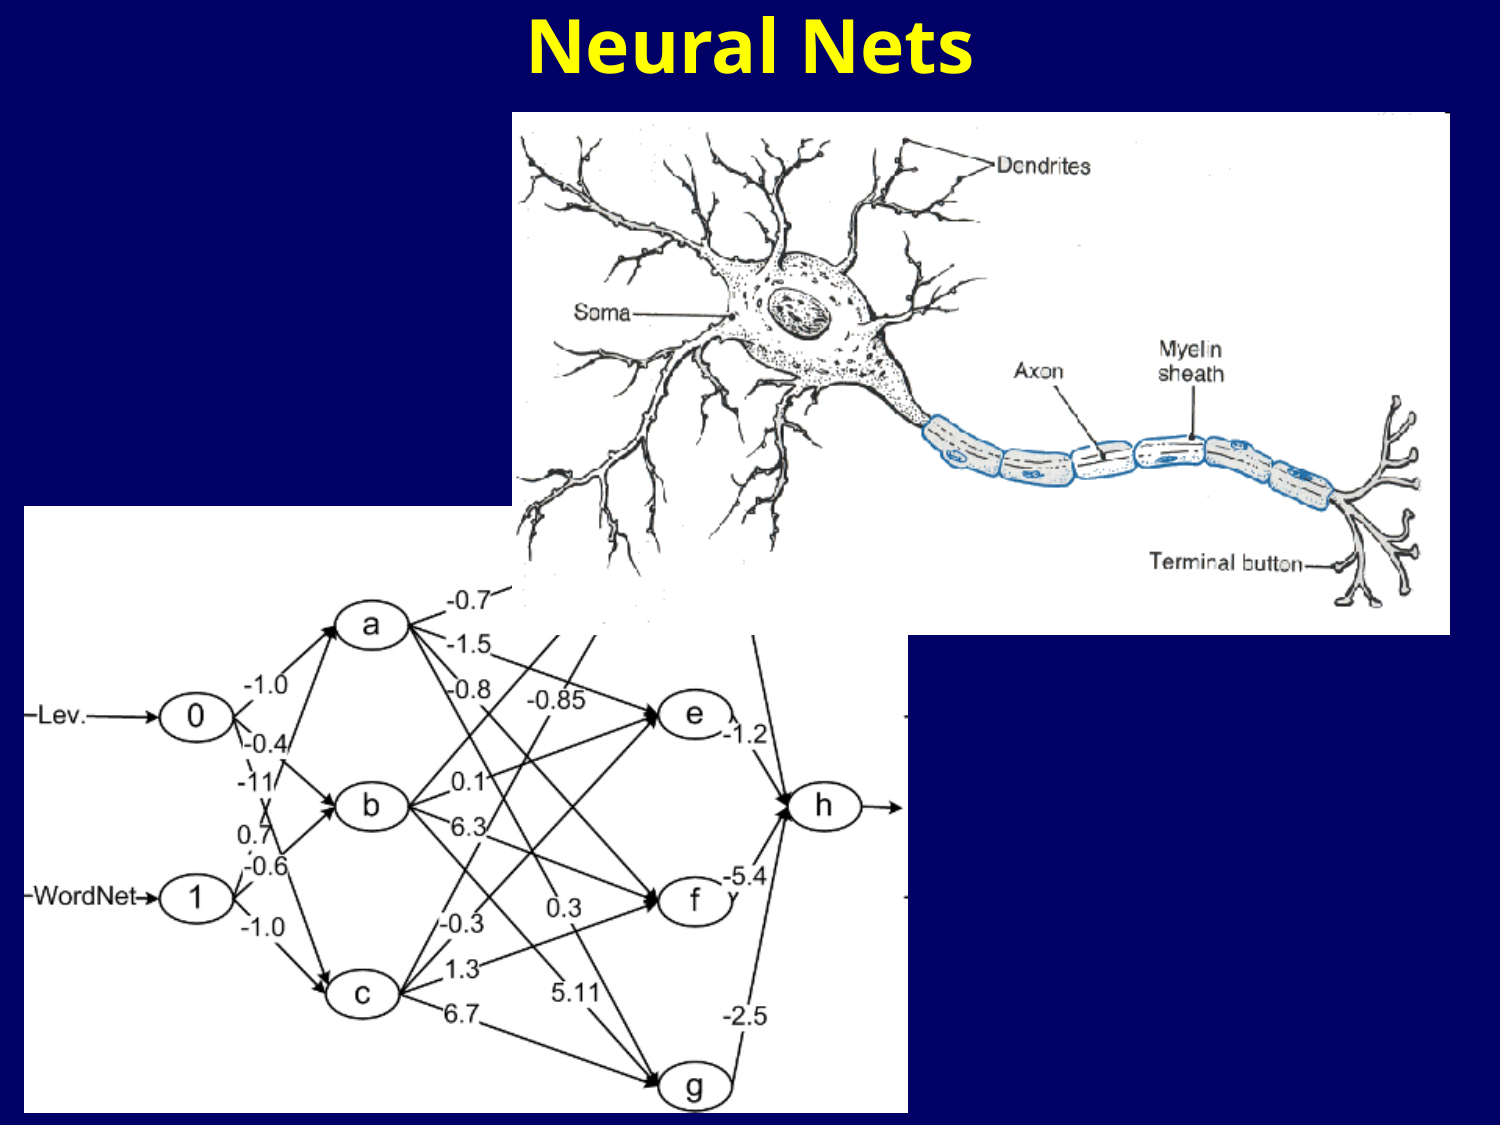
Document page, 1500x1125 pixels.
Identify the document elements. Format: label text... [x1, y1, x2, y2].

picture [24, 112, 1451, 1113]
text_box Neural Nets [112, 0, 1388, 138]
